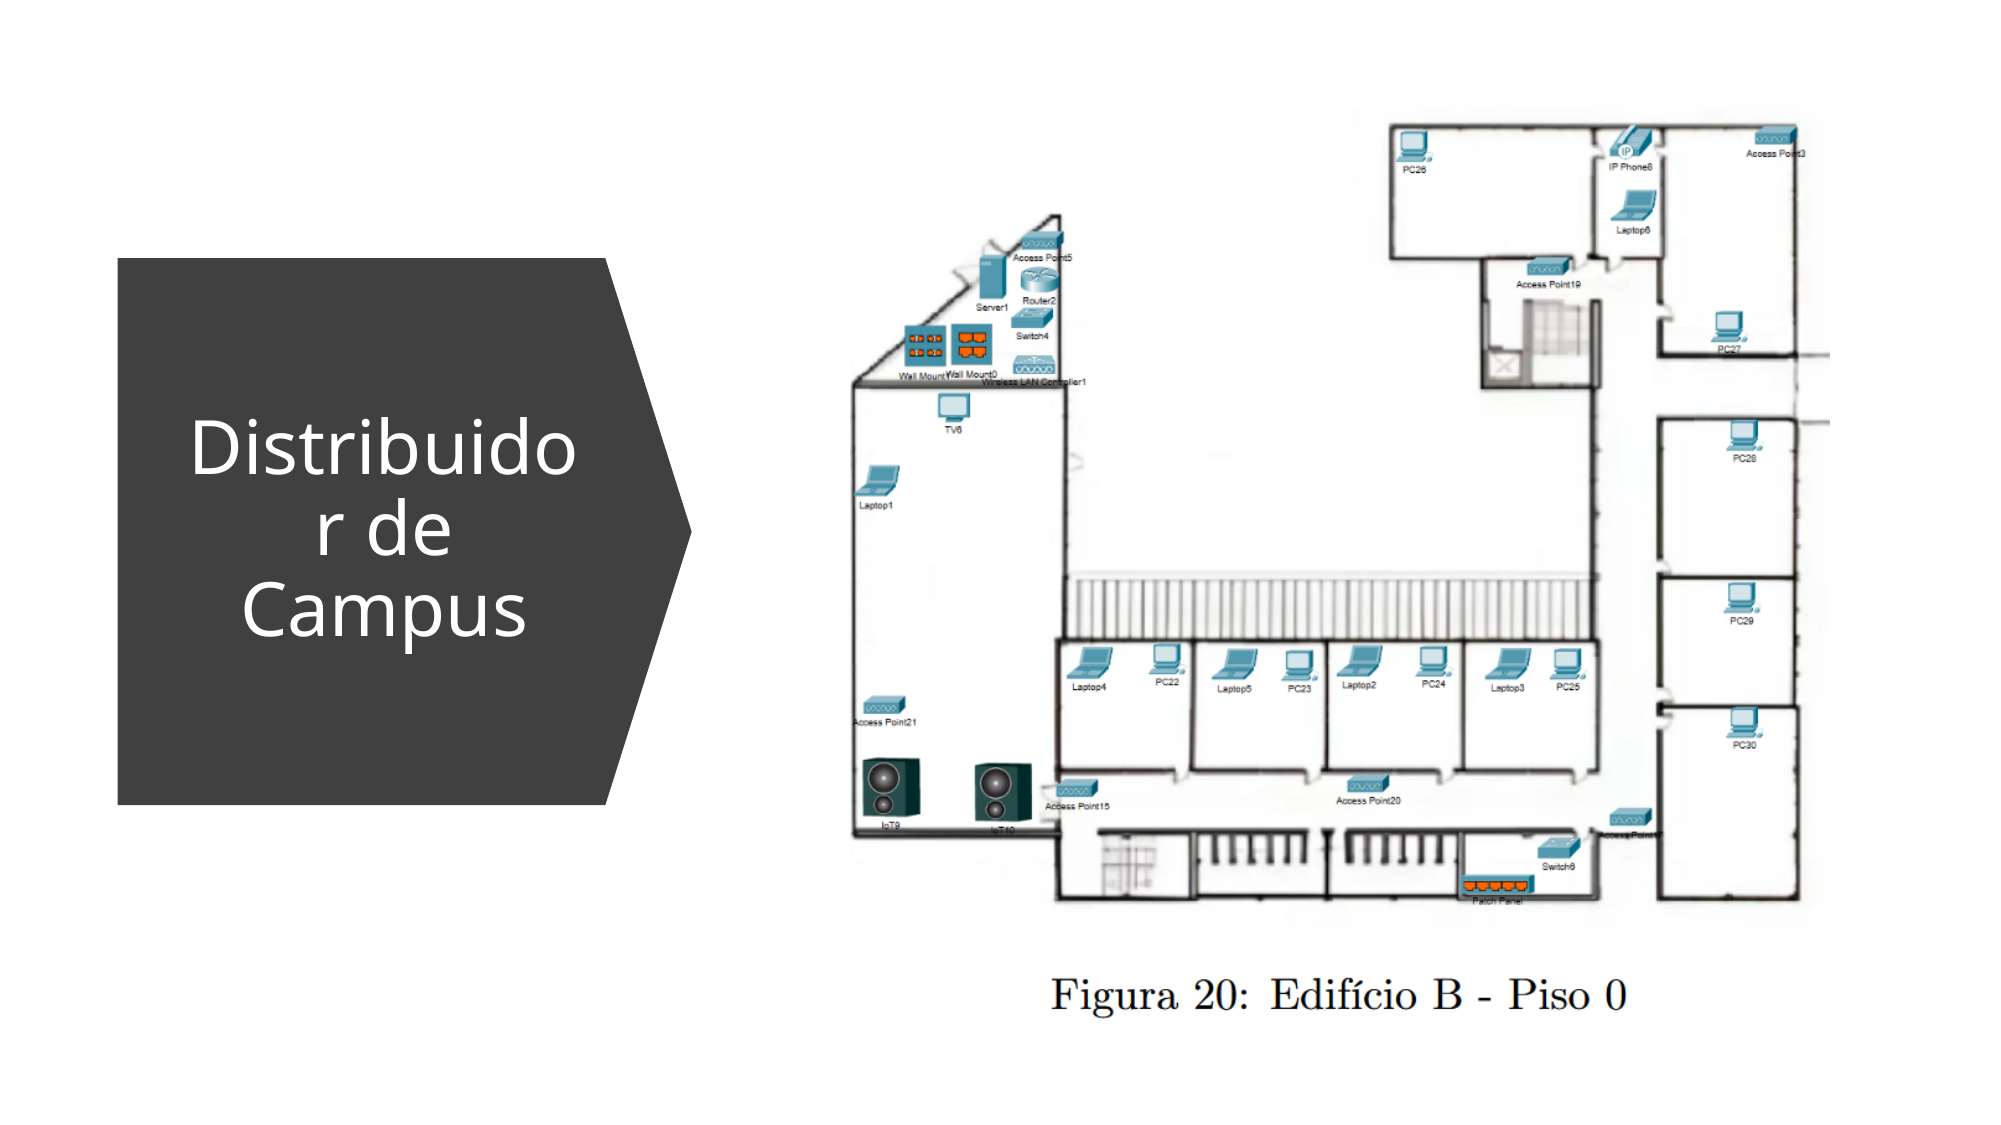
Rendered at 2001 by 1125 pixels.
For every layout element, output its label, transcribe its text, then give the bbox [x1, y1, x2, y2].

title Distribuidor de Campus [168, 322, 601, 741]
text_box [116, 256, 694, 807]
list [849, 104, 1831, 1020]
